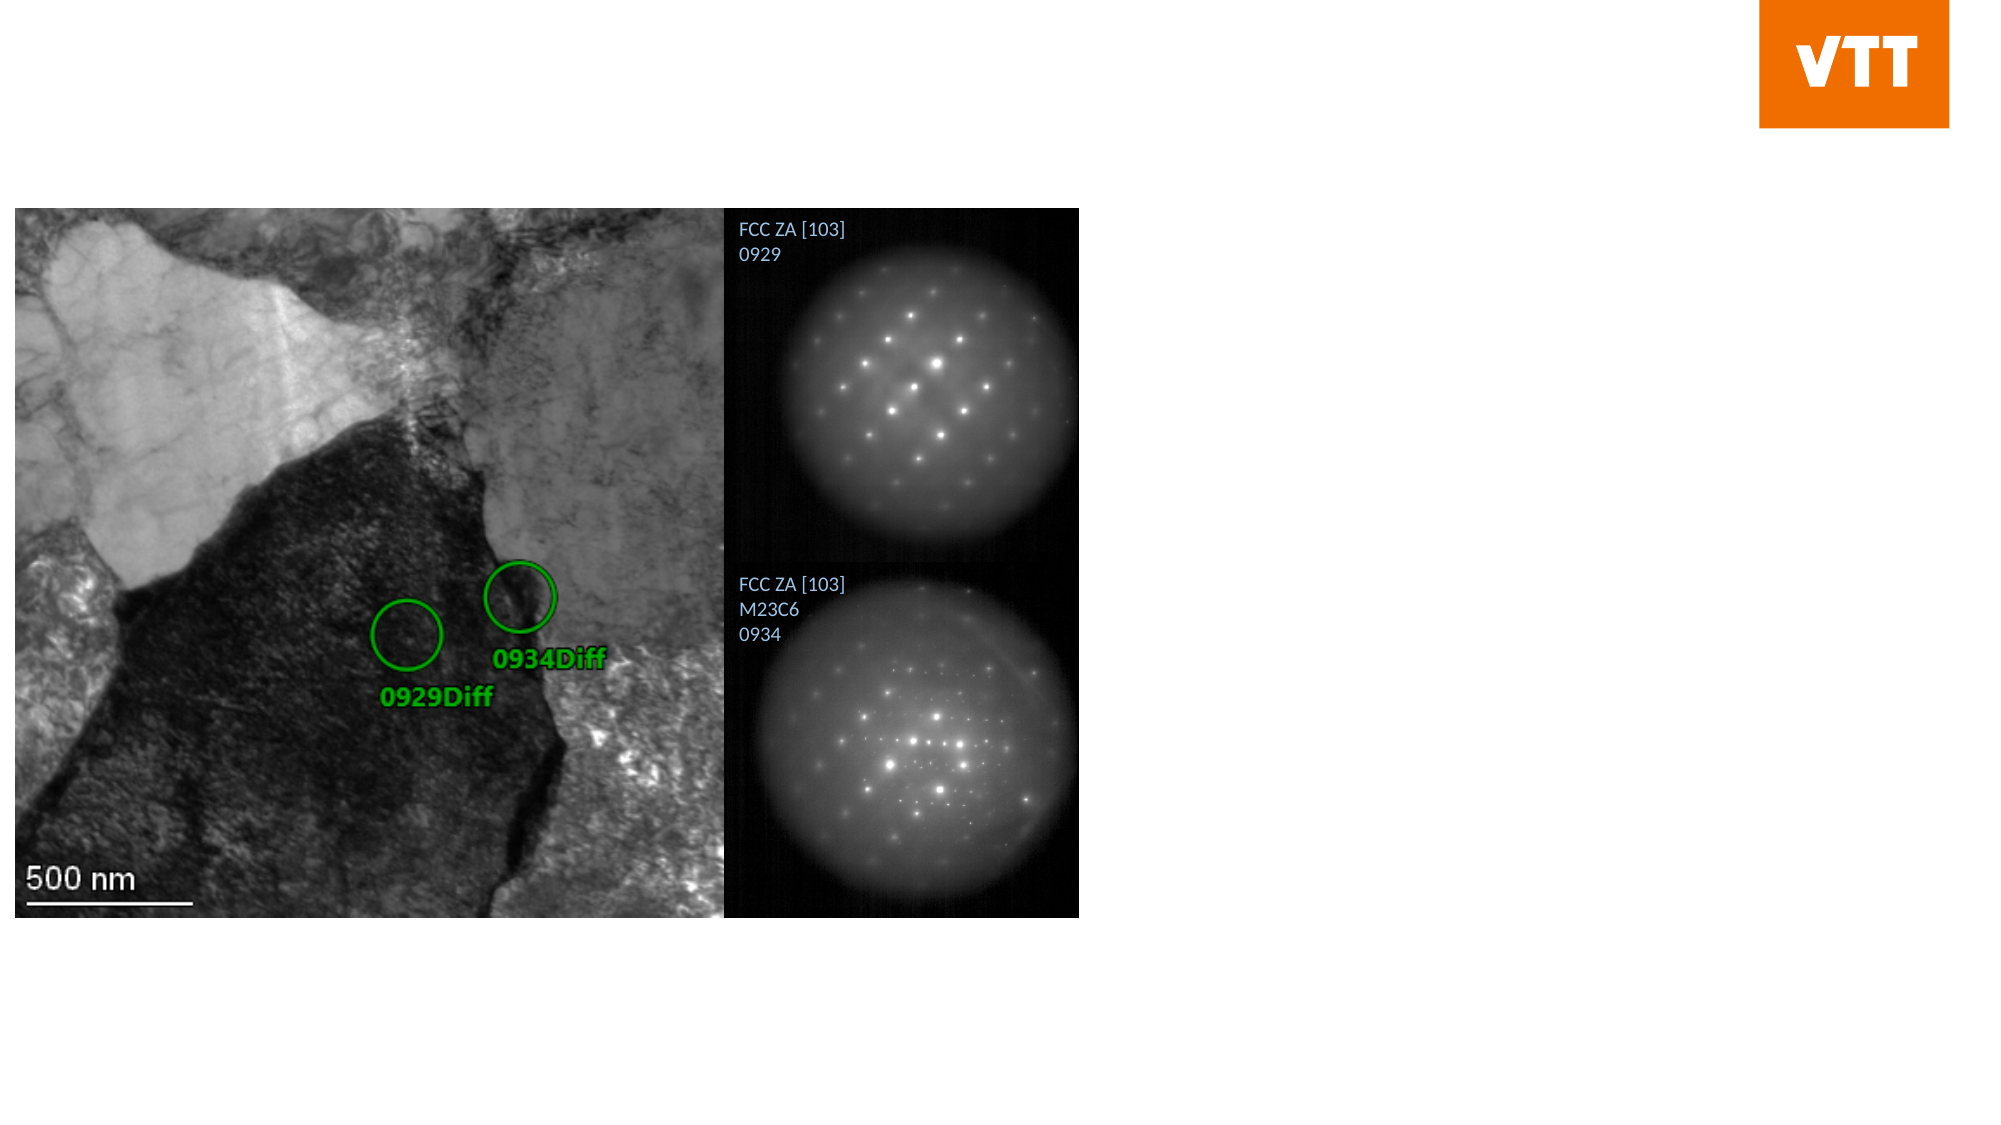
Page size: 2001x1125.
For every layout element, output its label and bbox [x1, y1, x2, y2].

picture [15, 208, 1079, 918]
